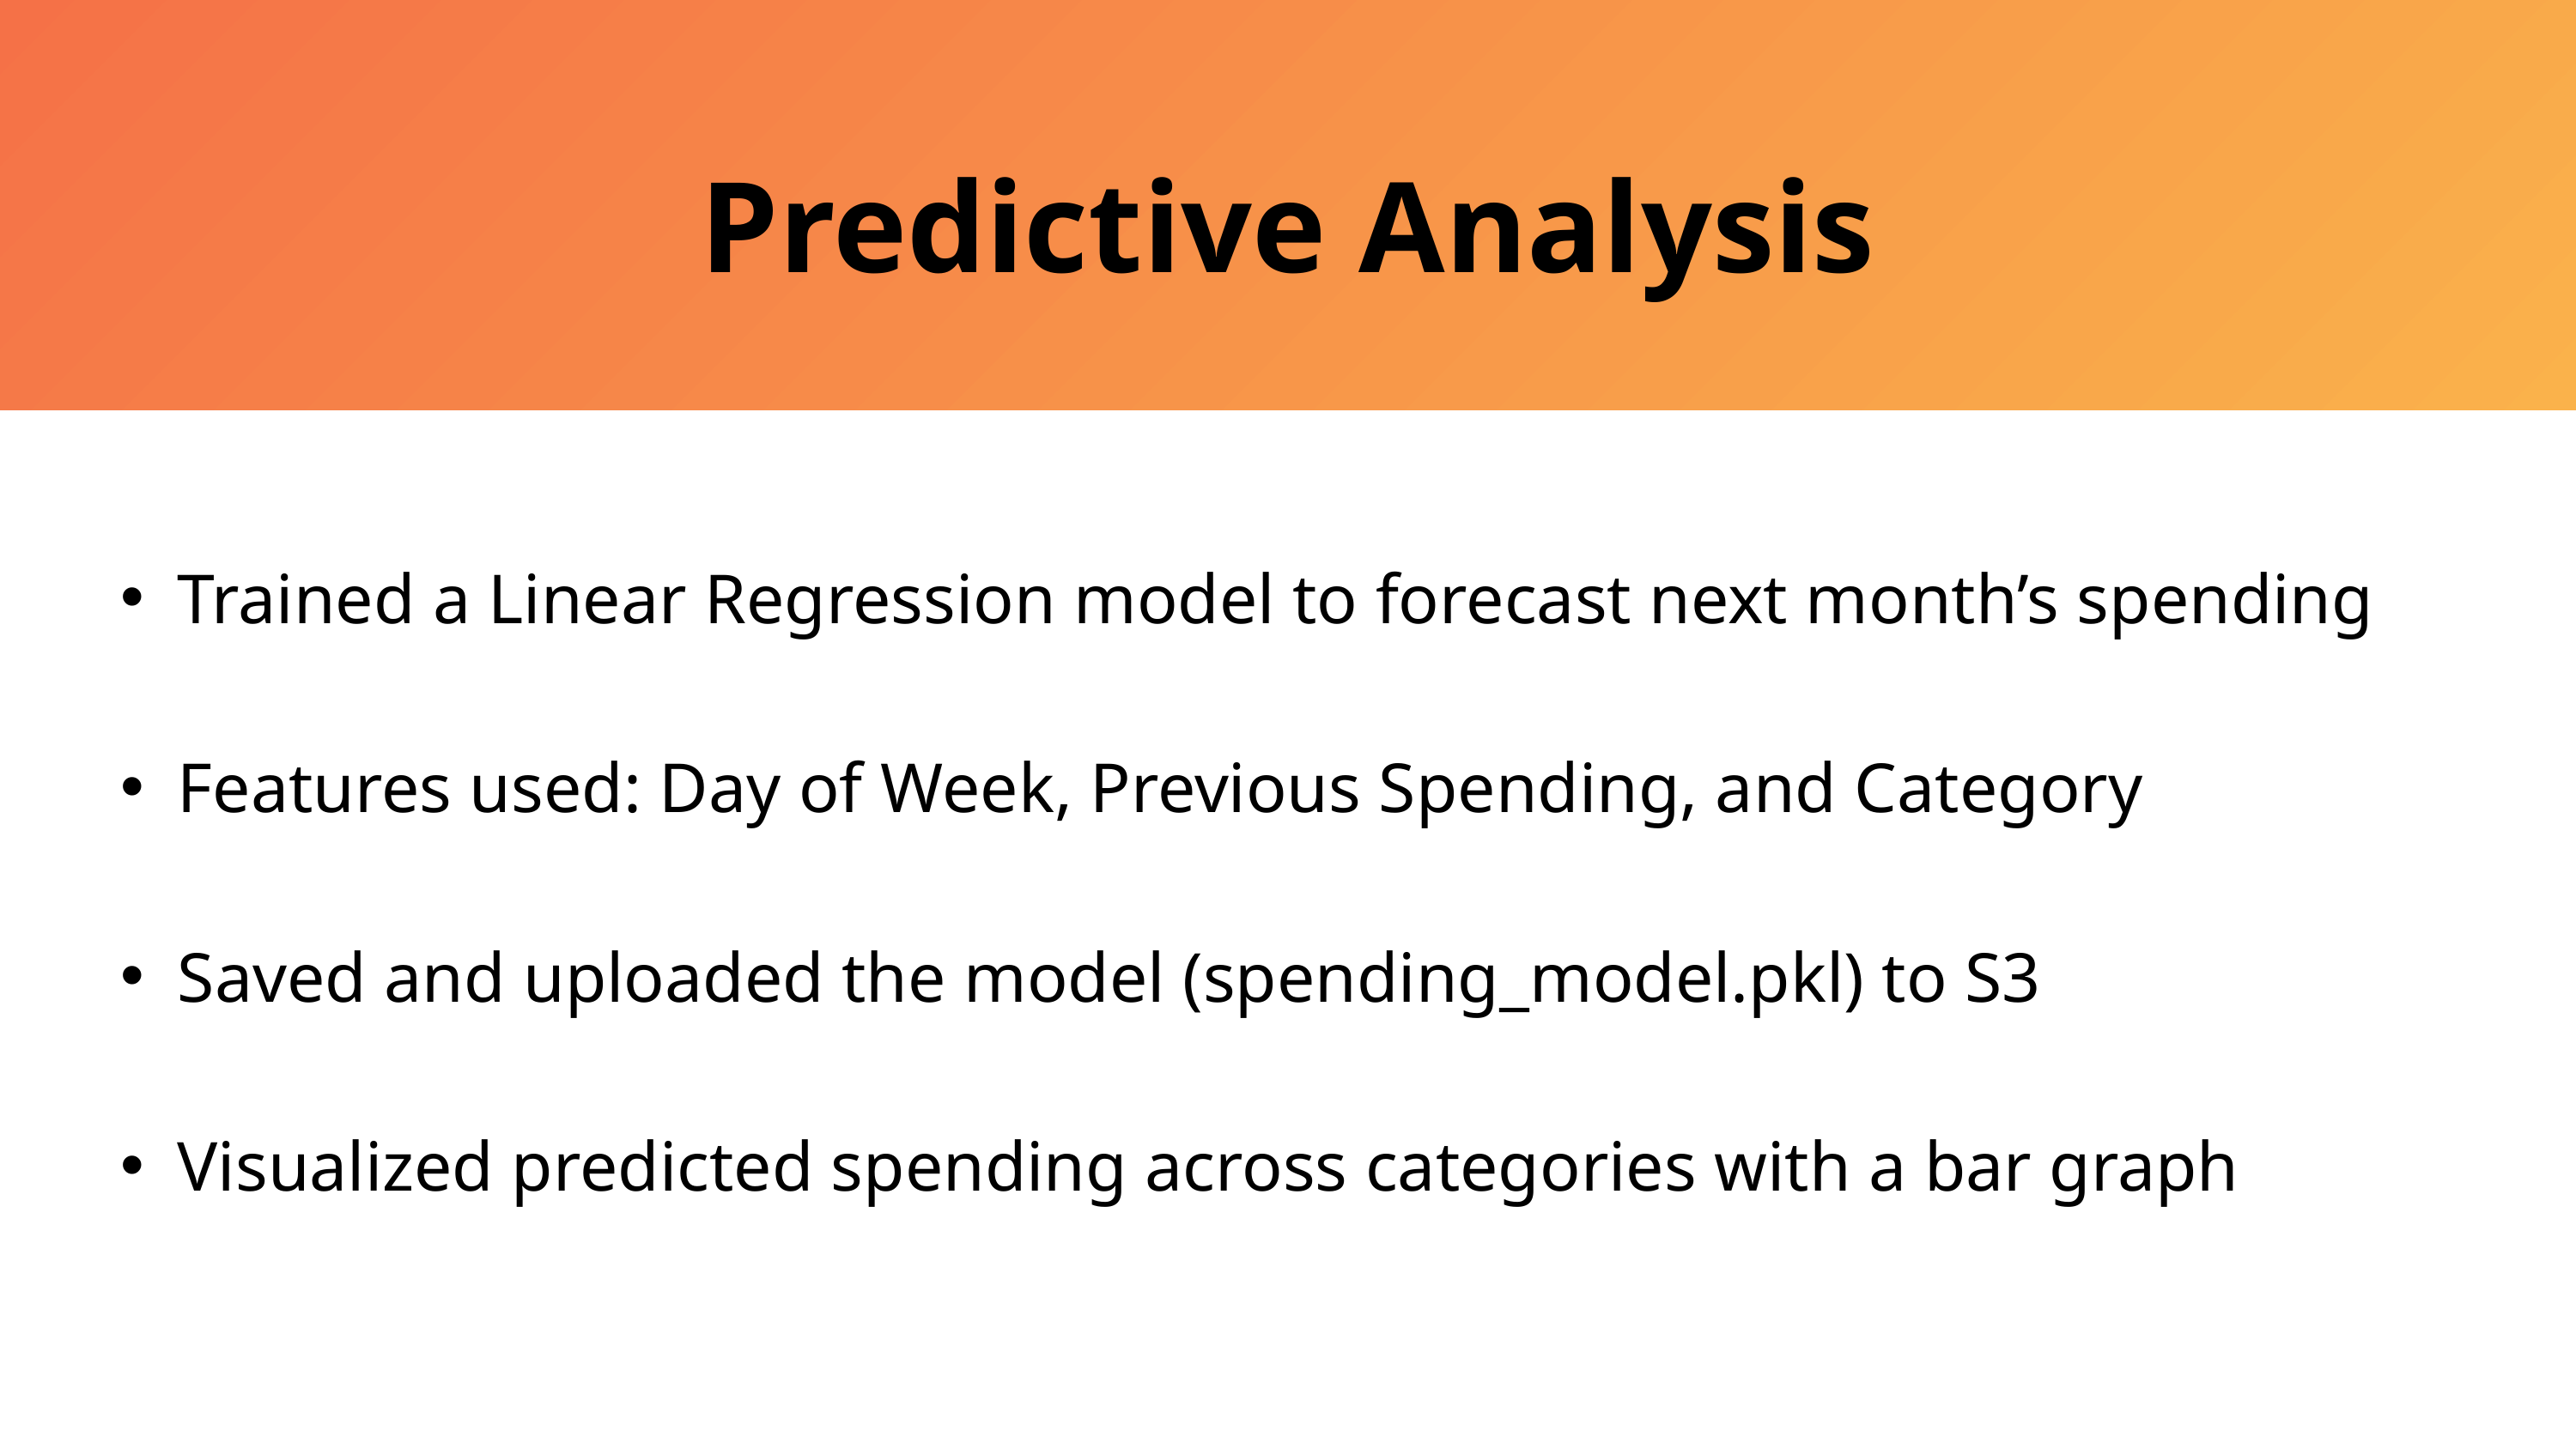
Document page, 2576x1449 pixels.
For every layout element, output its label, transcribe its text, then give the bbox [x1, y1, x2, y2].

text_box Trained a Linear Regression model to forecast next month’s spending Features used: Day of Week, Previous Spending, and Category Saved and uploaded the model (spending_model.pkl) to S3 Visualized predicted spending across categories with a bar graph [62, 542, 2476, 1300]
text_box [0, 0, 2576, 411]
